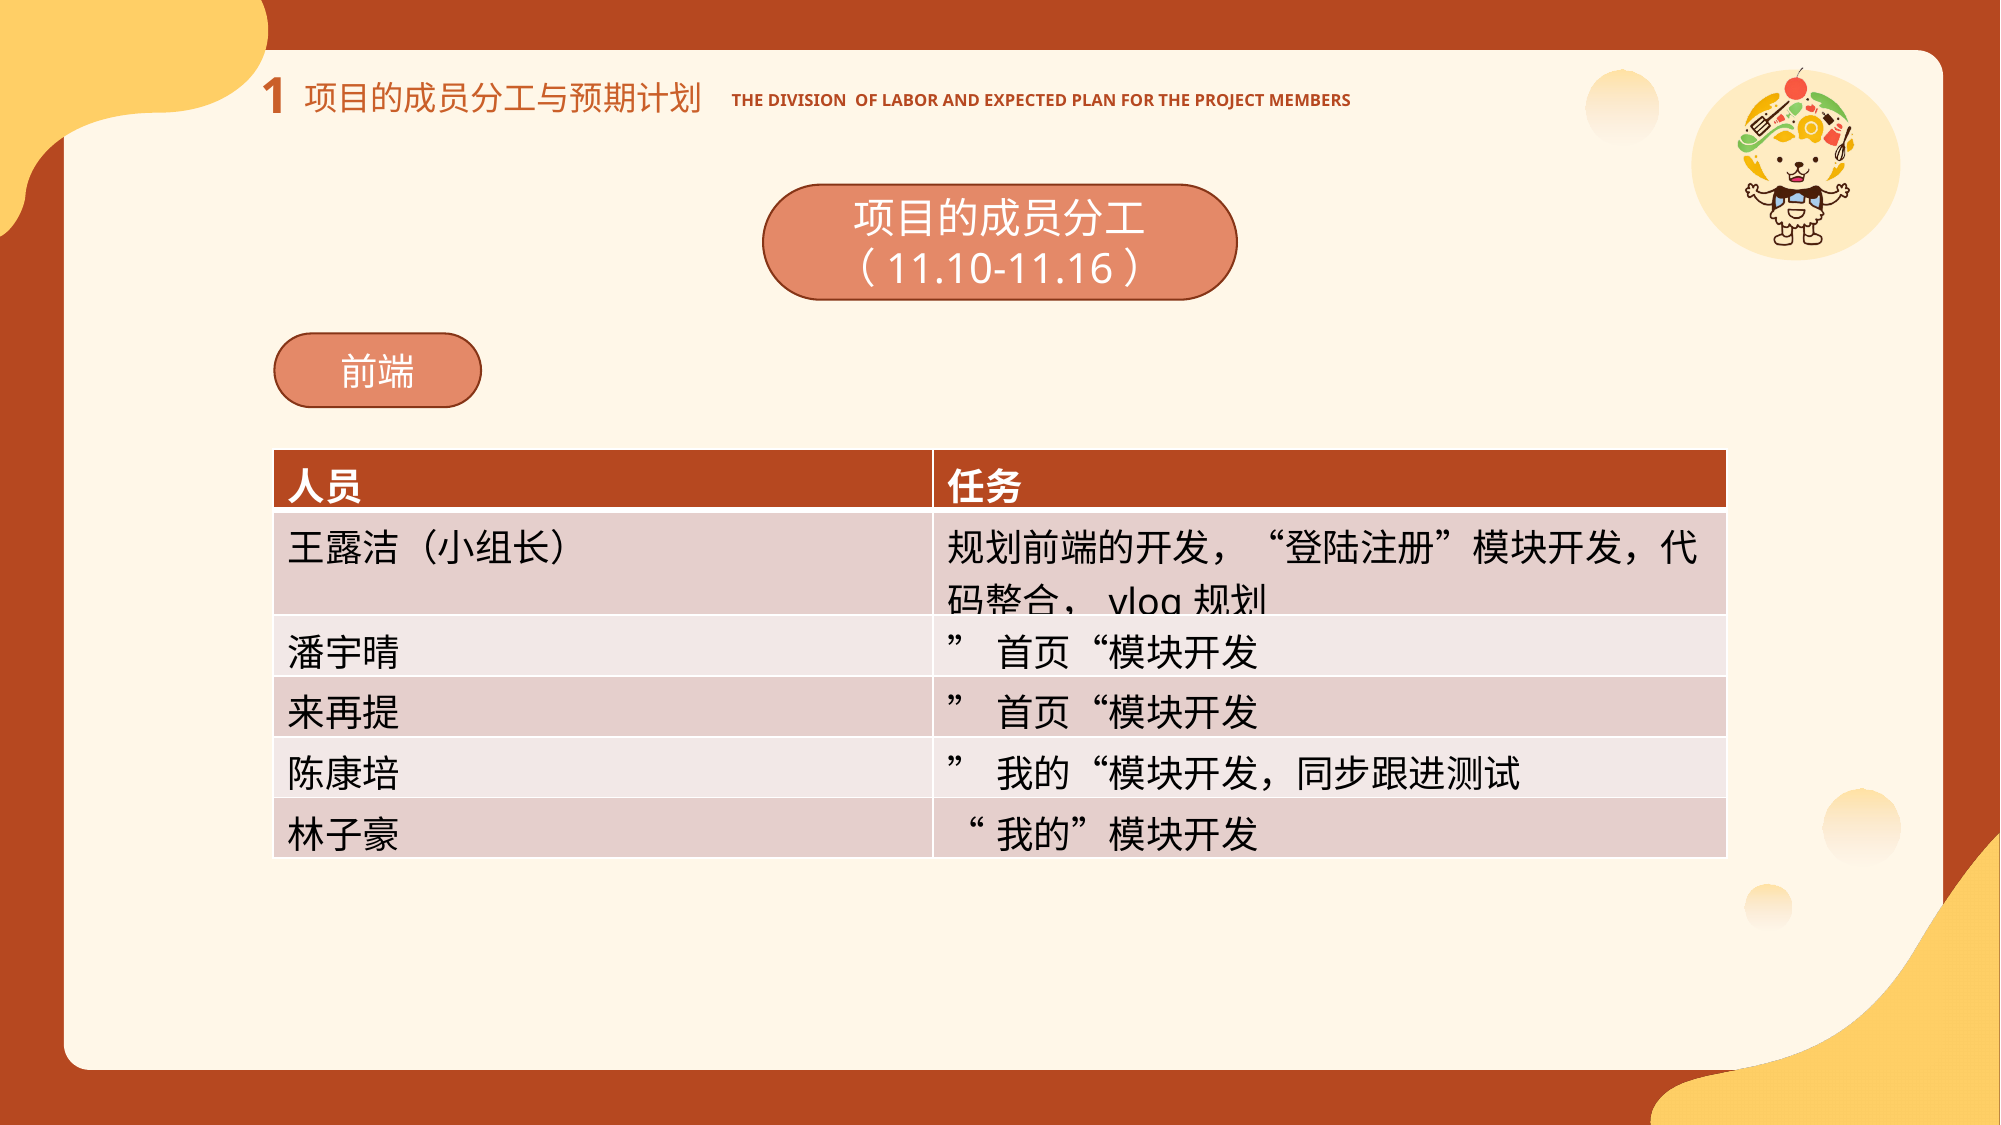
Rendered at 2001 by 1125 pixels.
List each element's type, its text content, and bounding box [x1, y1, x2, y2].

picture [1646, 0, 1946, 300]
table_cell 规划前端的开发，“登陆注册”模块开发，代码整合，vlog规划 [934, 513, 1726, 614]
text_box 前端 [273, 332, 483, 409]
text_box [289, 69, 1408, 138]
table_cell 王露洁（小组长） [274, 513, 932, 614]
text_box [1820, 787, 1902, 868]
table_cell ”首页“模块开发 [934, 616, 1726, 675]
table_cell ”首页“模块开发 [934, 677, 1726, 736]
table_header 人员 [274, 450, 932, 507]
table_cell 来再提 [274, 677, 932, 736]
text_box [1743, 882, 1793, 932]
text_box 1 [220, 56, 329, 132]
text_box [1584, 68, 1646, 147]
table_cell ”我的“模块开发，同步跟进测试 [934, 738, 1726, 797]
table_cell 林子豪 [274, 798, 932, 857]
table_cell 陈康培 [274, 738, 932, 797]
table_cell 潘宇晴 [274, 616, 932, 675]
table_cell “我的”模块开发 [934, 798, 1726, 857]
text_box 项目的成员分工 （11.10-11.16） [762, 183, 1239, 301]
table_header 任务 [934, 450, 1726, 507]
picture [1650, 832, 2000, 1125]
